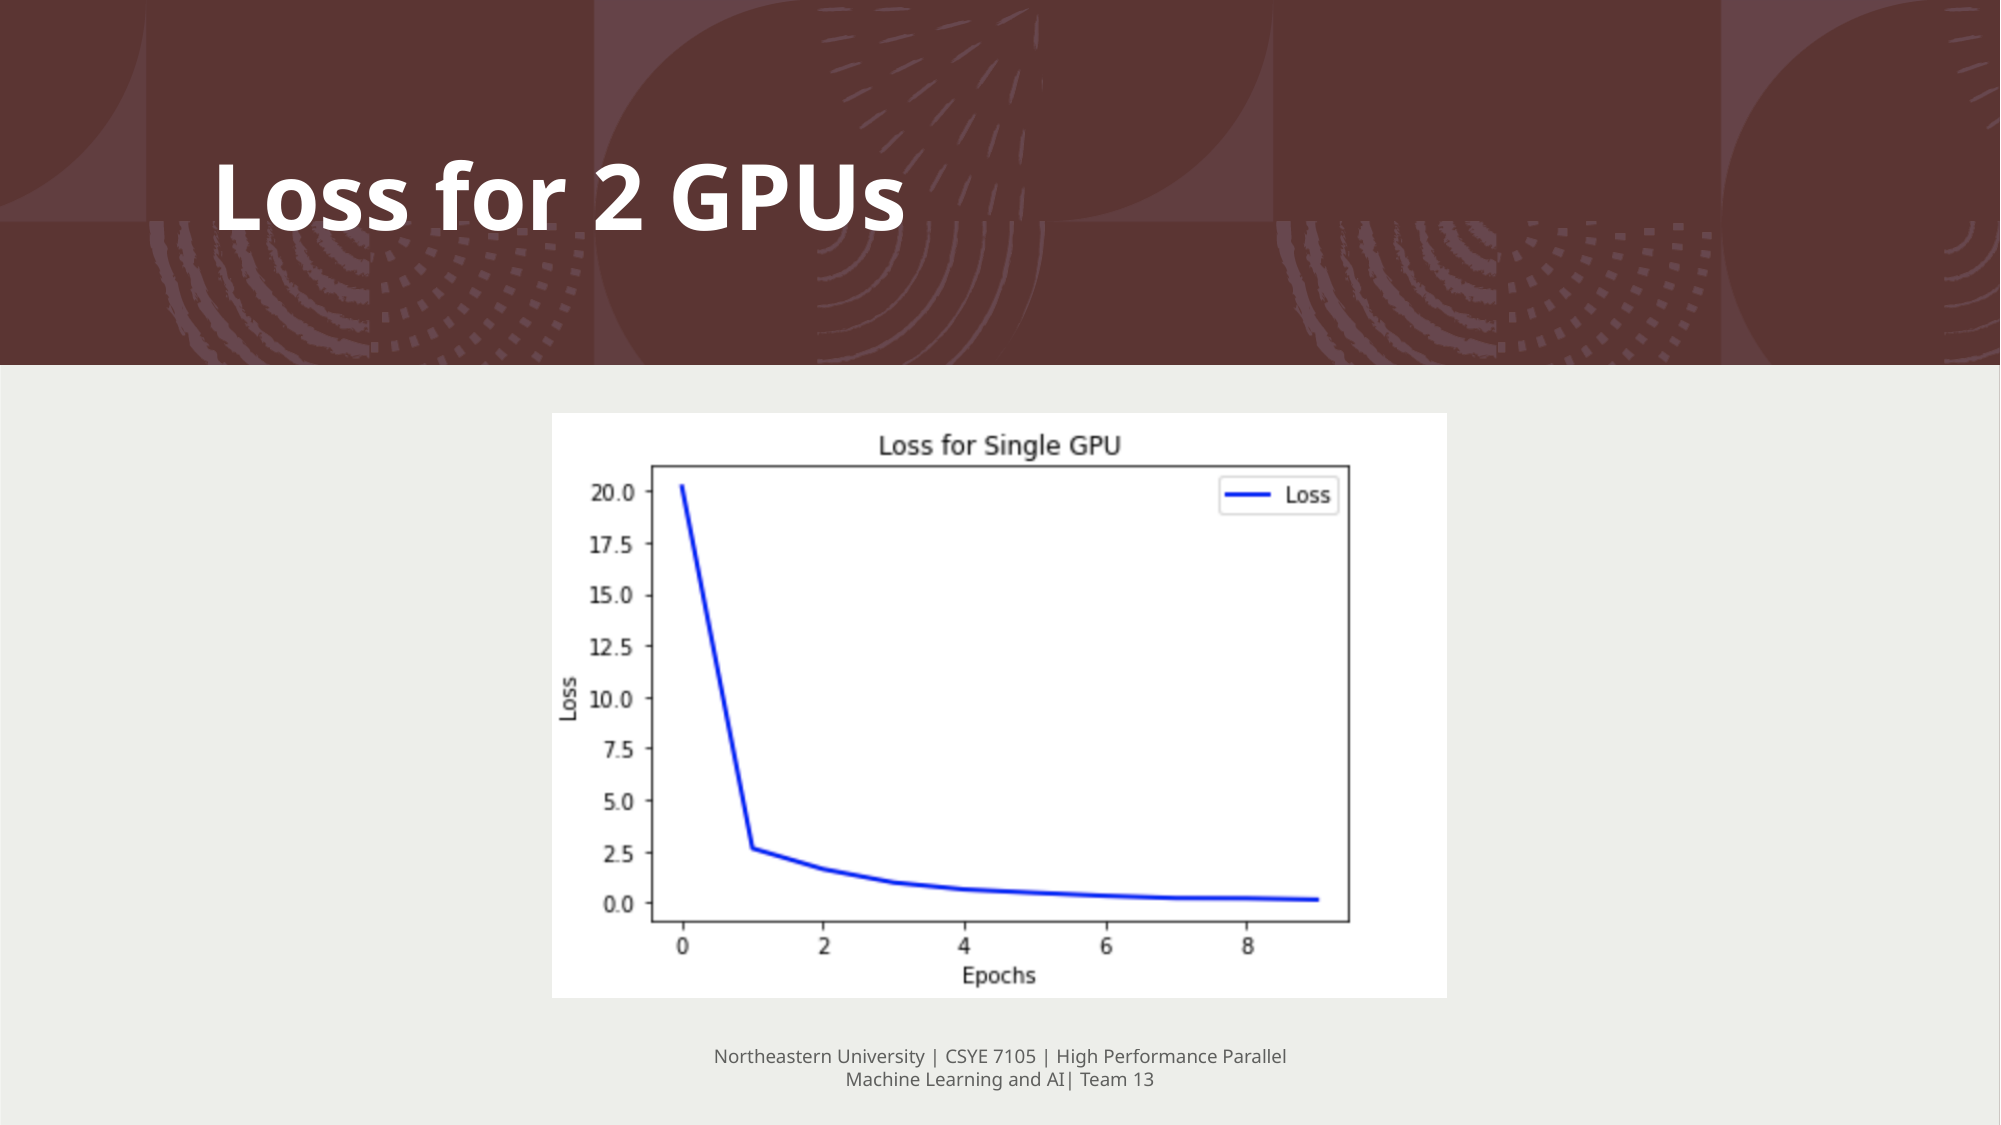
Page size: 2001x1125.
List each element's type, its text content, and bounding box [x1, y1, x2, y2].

picture [552, 413, 1447, 998]
title Loss for 2 GPUs [196, 62, 1838, 325]
text_box [0, 0, 2000, 366]
footer Northeastern University | CSYE 7105 | High Performance Parallel Machine Learning and AI| Team 13 [662, 1037, 1338, 1098]
text_box [0, 366, 2000, 1125]
